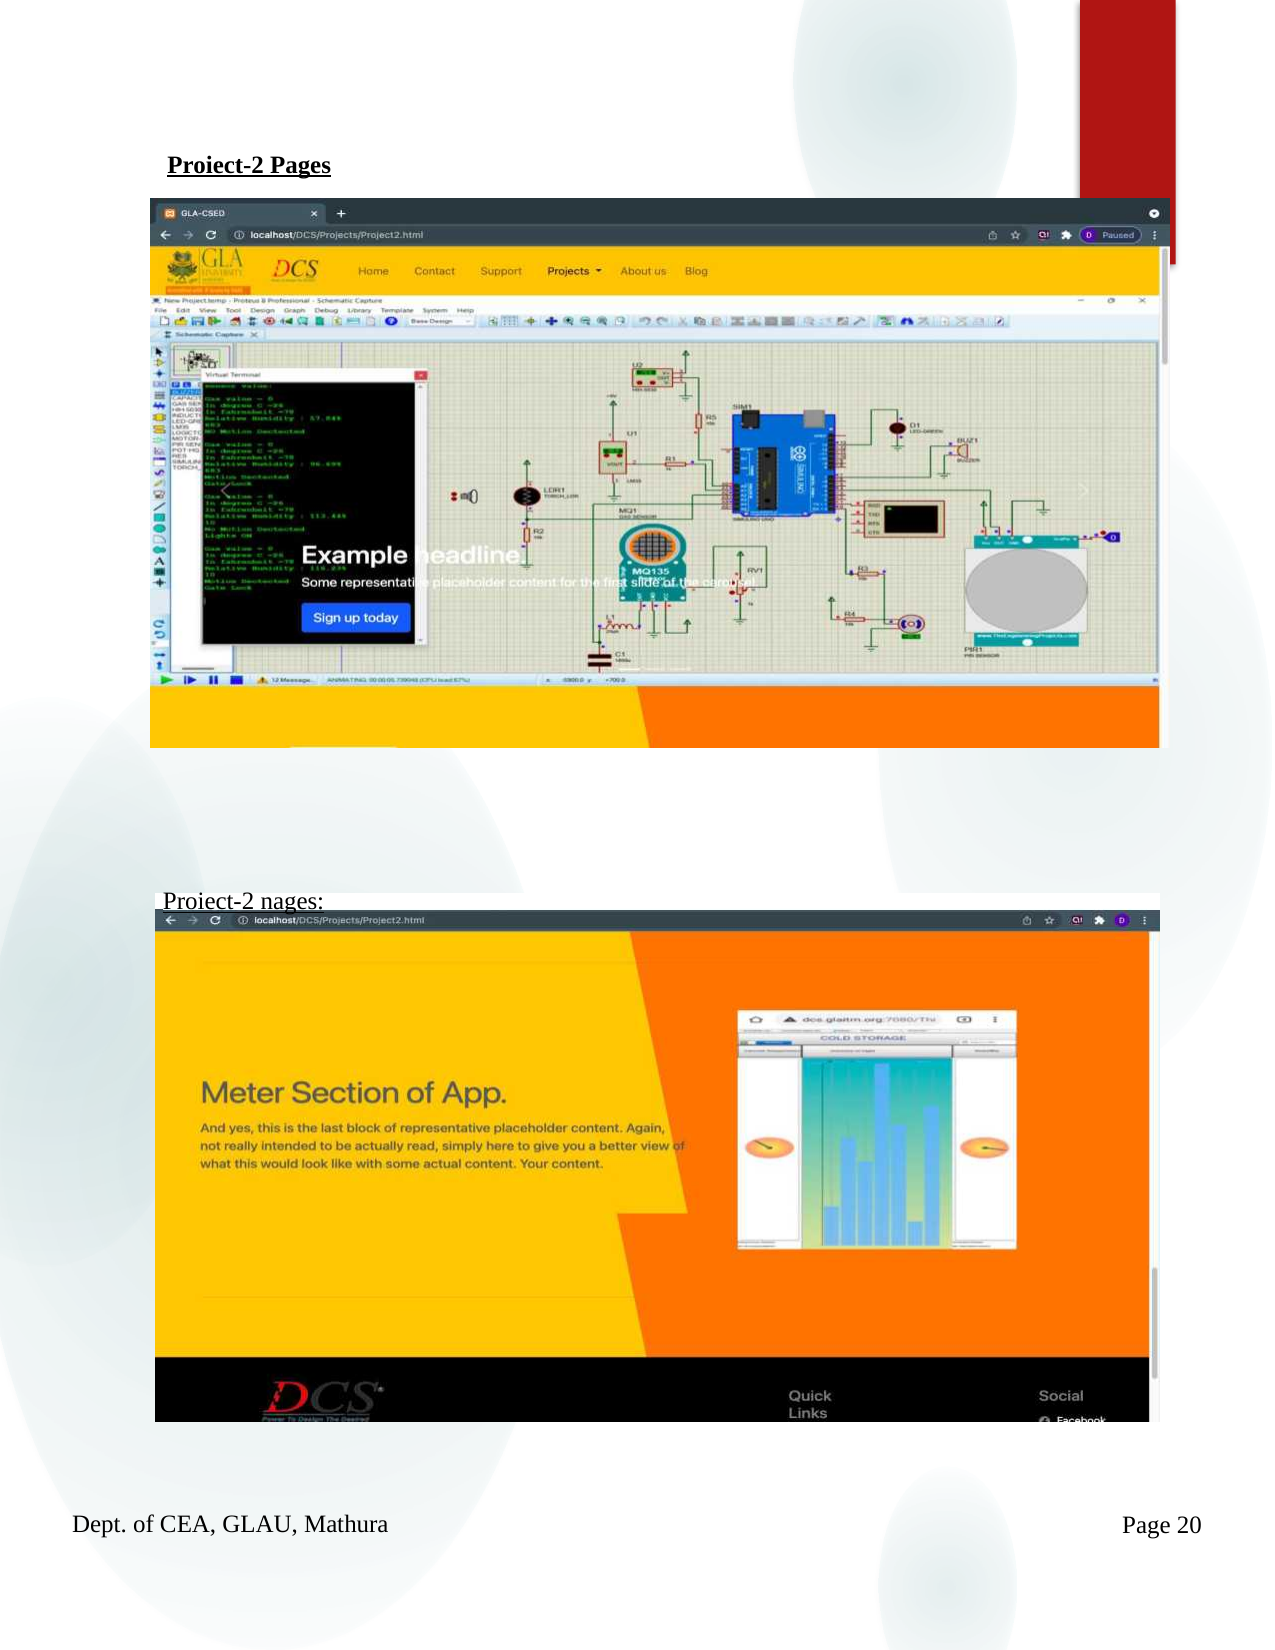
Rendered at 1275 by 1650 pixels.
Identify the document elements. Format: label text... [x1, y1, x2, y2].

text_box Page 20 [1121, 1508, 1191, 1537]
text_box [1191, 1379, 1222, 1620]
picture [149, 198, 1171, 748]
text_box Dept. of CEA, GLAU, Mathura [71, 1507, 395, 1537]
text_box Proiect-2 nages: [162, 884, 345, 892]
text_box Proiect-2 Pages [167, 148, 338, 177]
picture [154, 893, 1161, 1423]
